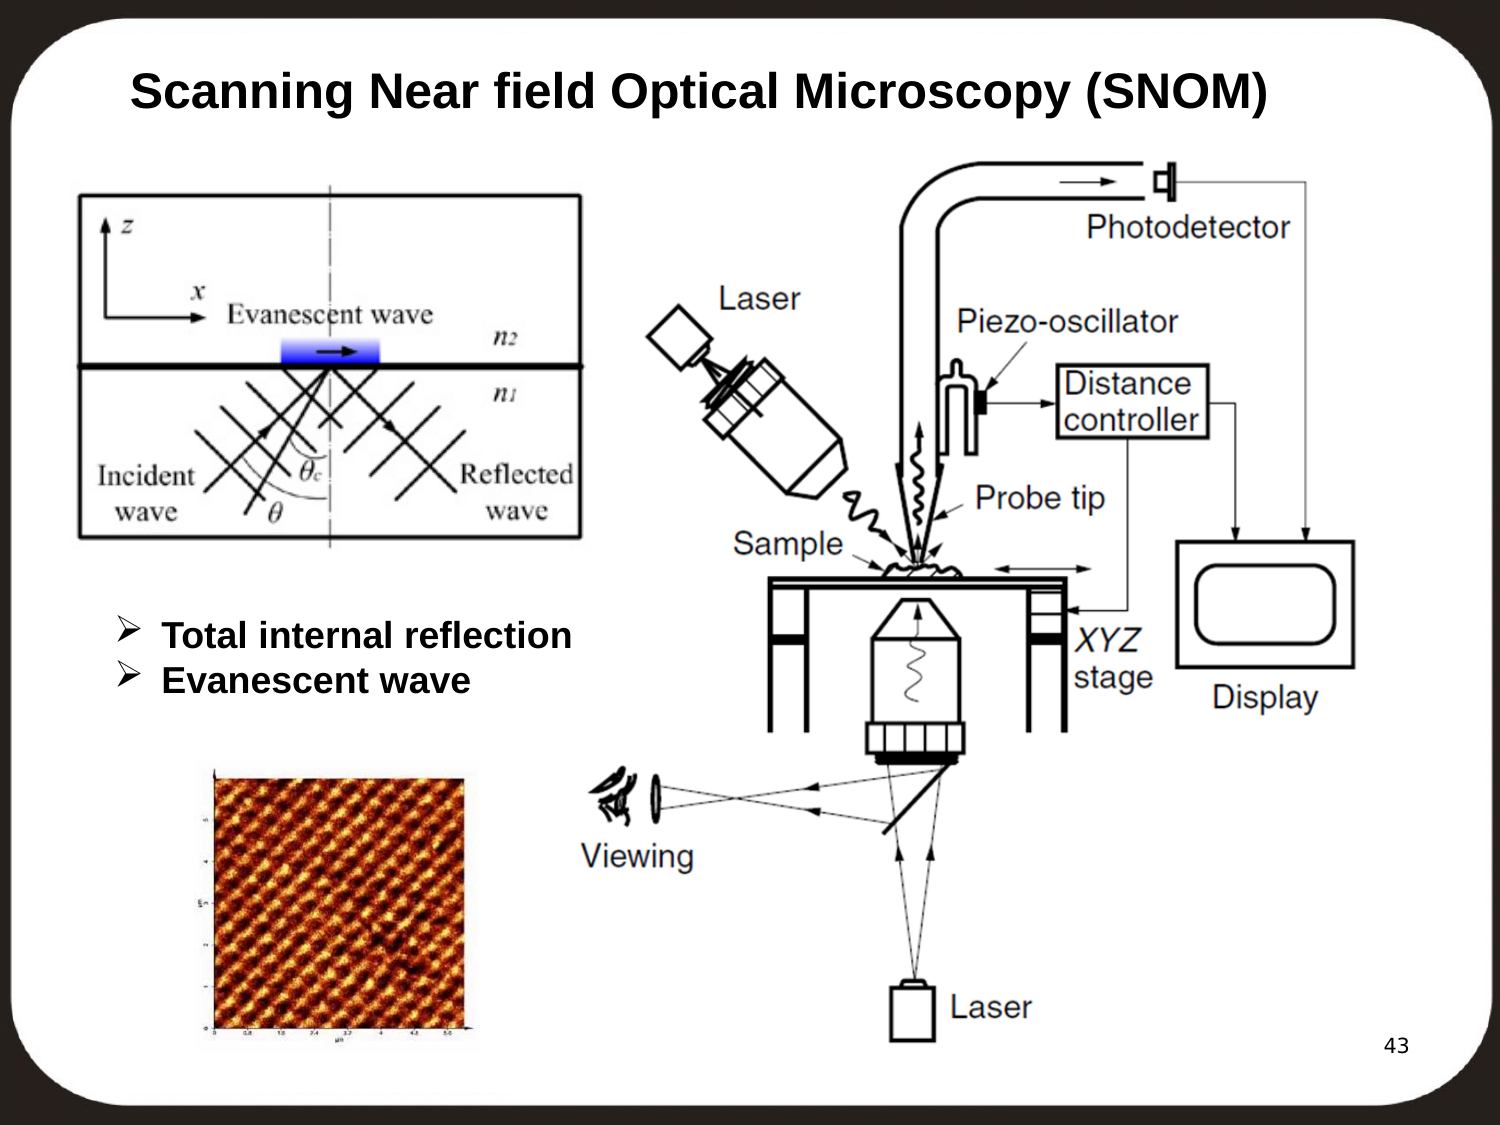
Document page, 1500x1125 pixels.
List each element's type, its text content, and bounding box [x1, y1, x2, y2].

text_box Total internal reflection Evanescent wave [99, 604, 515, 709]
text_box Scanning Near field Optical Microscopy (SNOM) [115, 51, 1384, 126]
slide_number 43 [1074, 1024, 1426, 1104]
picture [0, 0, 1500, 1125]
